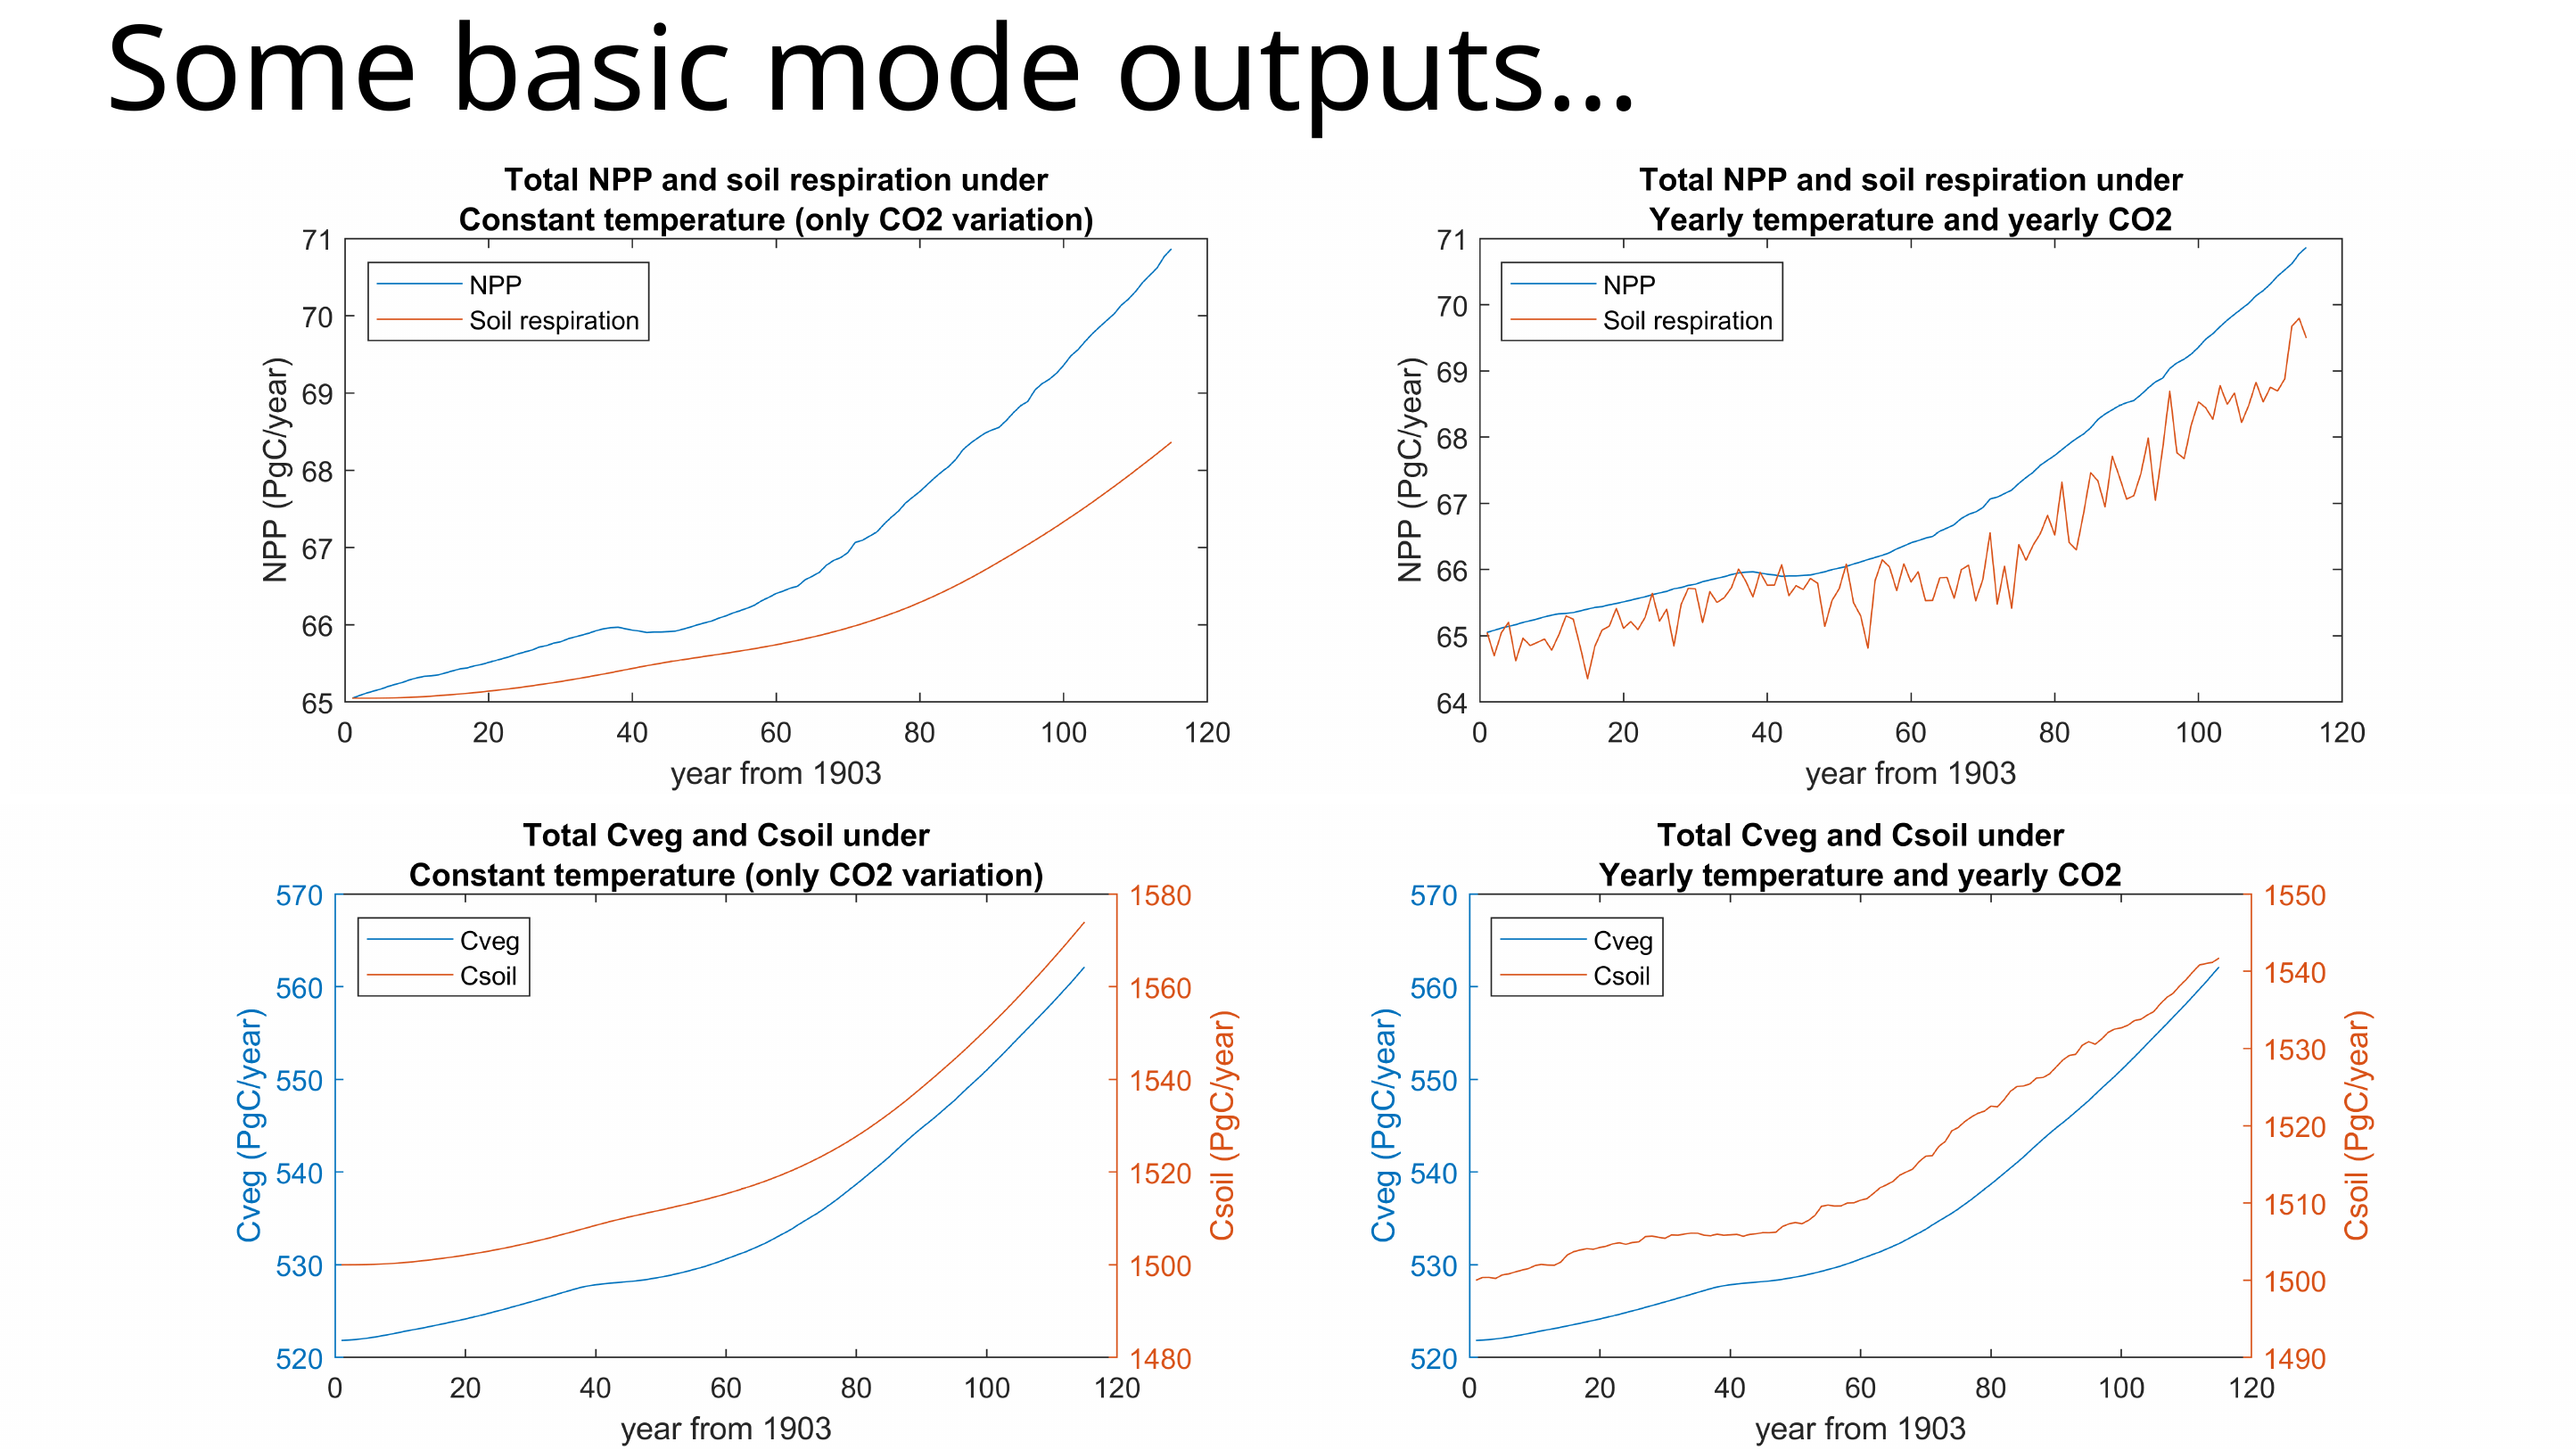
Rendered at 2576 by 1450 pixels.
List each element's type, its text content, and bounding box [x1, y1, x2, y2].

picture [10, 149, 2576, 794]
picture [0, 804, 2576, 1449]
title Some basic mode outputs… [92, 0, 2315, 149]
